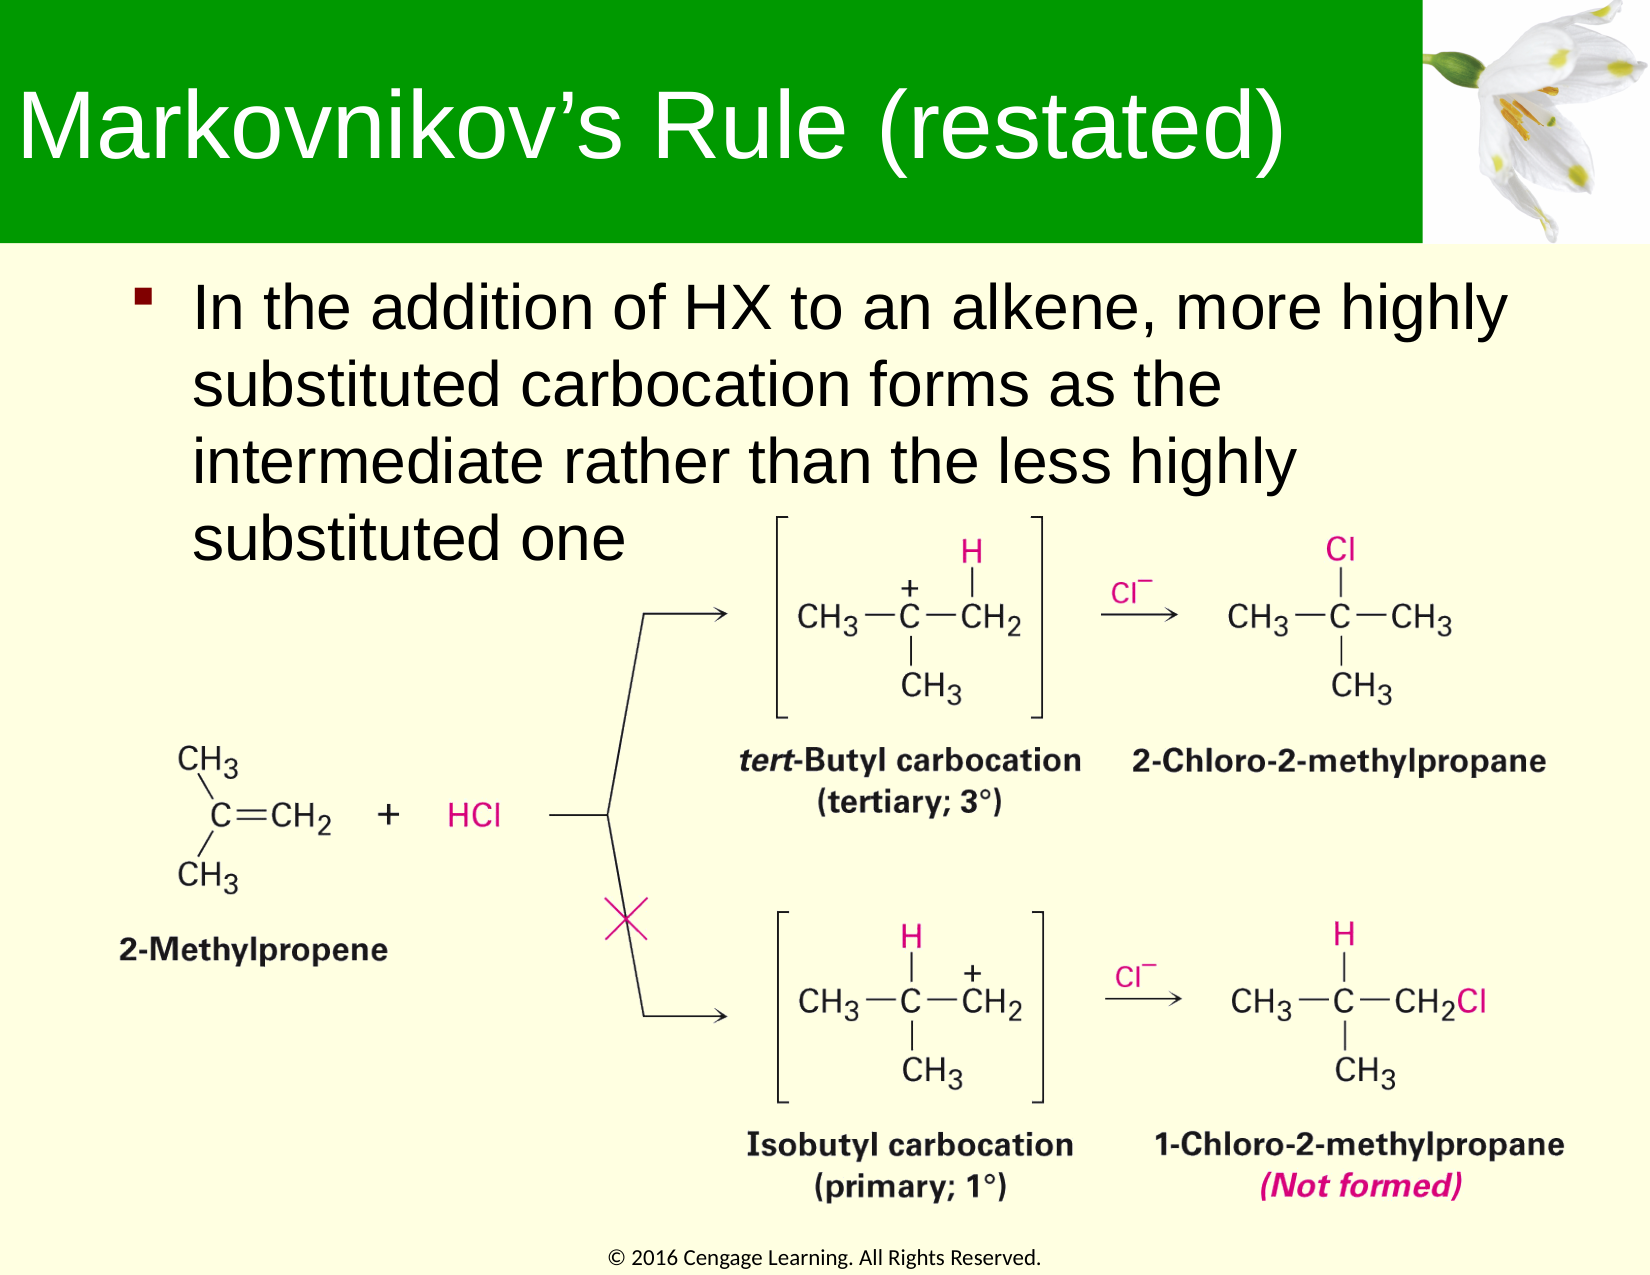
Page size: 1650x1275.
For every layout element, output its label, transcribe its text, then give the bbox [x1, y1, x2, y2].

title Markovnikov’s Rule (restated) [0, 0, 1417, 241]
list In the addition of HX to an alkene, more highly substituted carbocation forms as the intermediate rather than the less highly substituted one [113, 257, 1595, 513]
picture [1422, 0, 1650, 244]
picture [102, 515, 1650, 1225]
